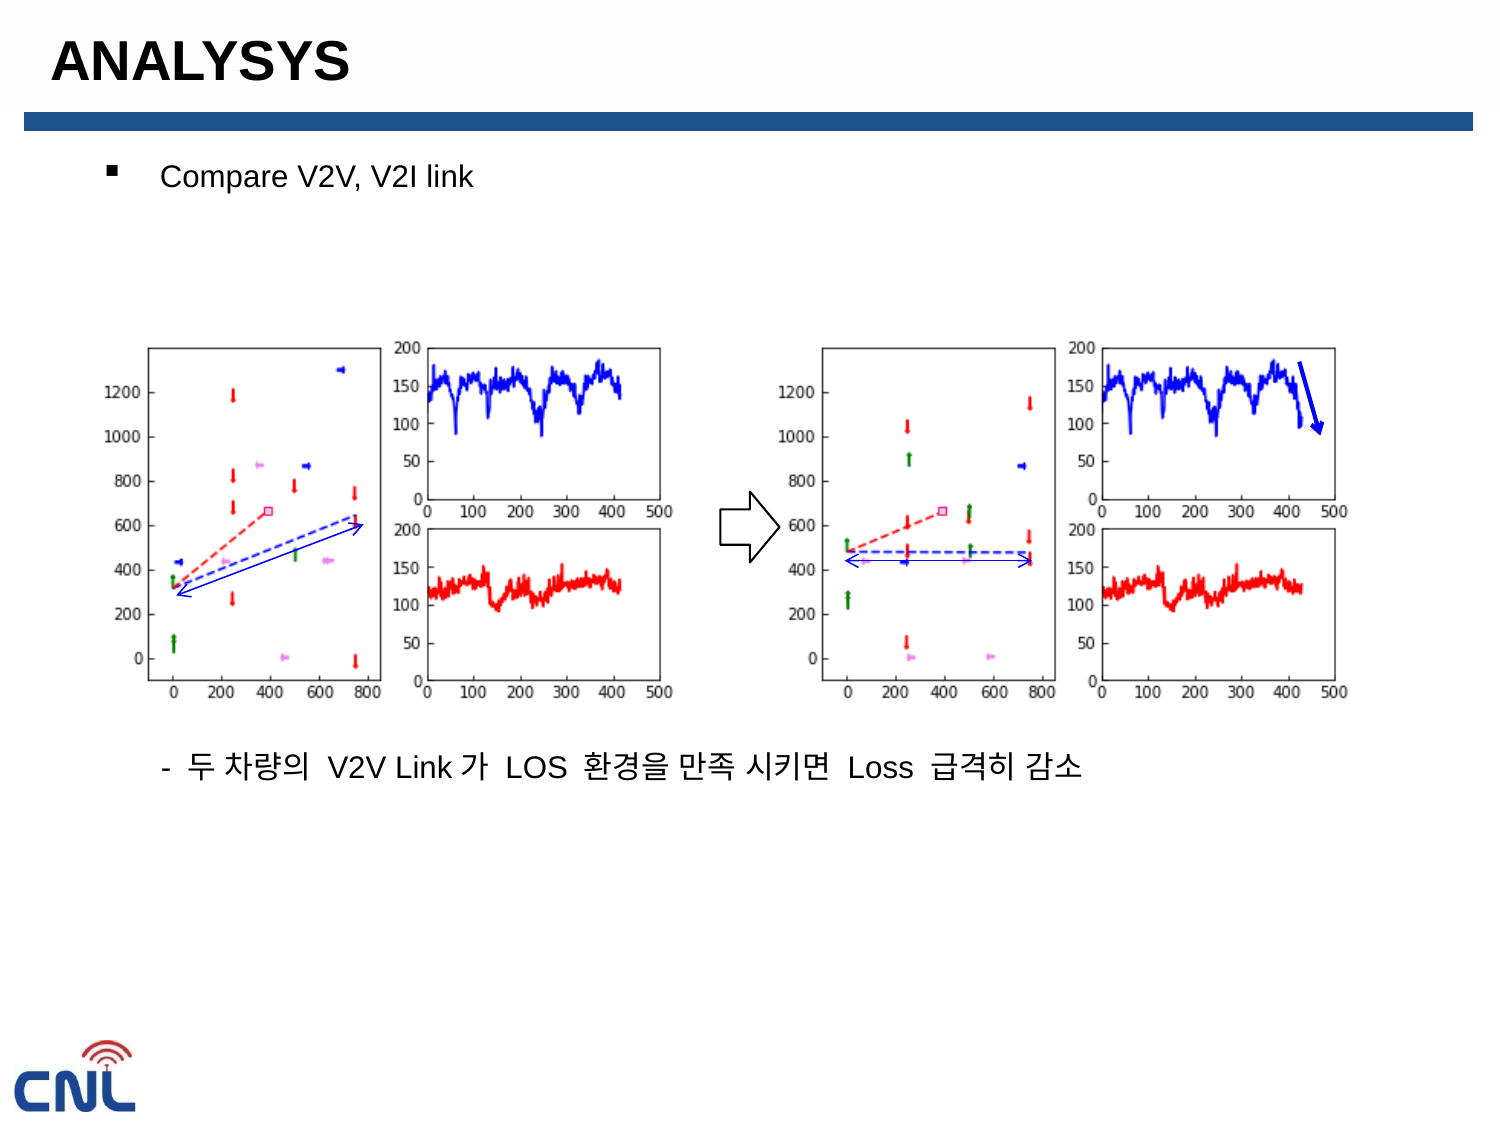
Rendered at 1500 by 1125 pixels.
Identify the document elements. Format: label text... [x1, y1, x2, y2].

text_box Compare V2V, V2I link [88, 148, 1323, 726]
picture [14, 1040, 136, 1112]
picture [93, 331, 685, 713]
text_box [1272, 387, 1347, 410]
text_box - 두 차량의 V2V Link가 LOS 환경을 만족 시키면 Loss 급격히 감소 [145, 739, 1098, 836]
title ANALYSYS [35, 1, 1461, 114]
text_box [720, 491, 762, 563]
picture [767, 331, 1359, 713]
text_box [175, 524, 364, 596]
picture [0, 0, 1500, 112]
